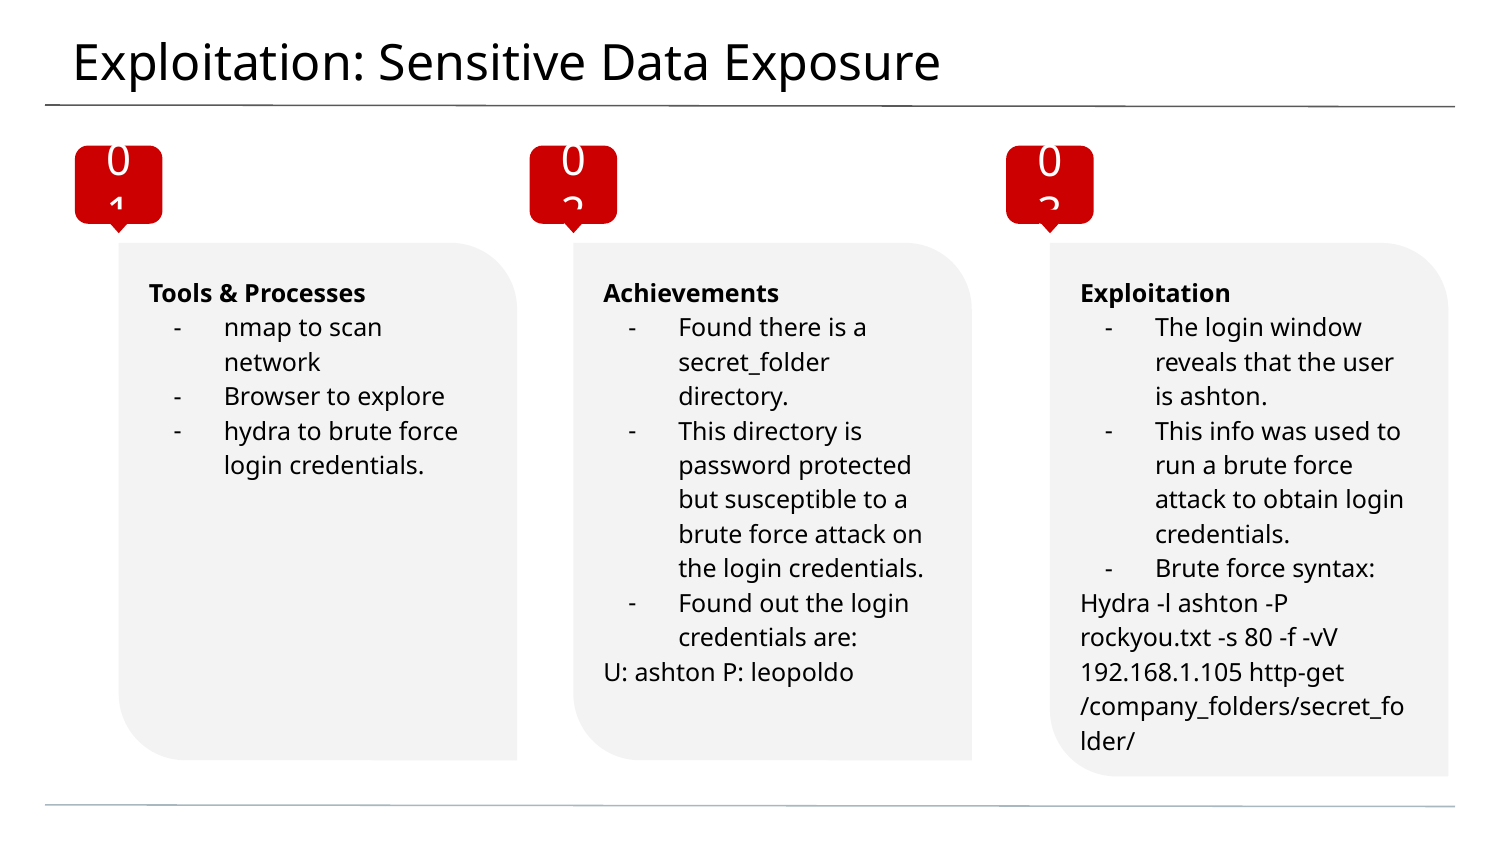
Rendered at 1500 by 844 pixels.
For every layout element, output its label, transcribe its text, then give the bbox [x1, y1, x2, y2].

text_box [508, 275, 518, 761]
text_box Achievements Found there is a secret_folder directory. This directory is password protected but susceptible to a brute force attack on the login credentials. Found out the login credentials are: U: ashton P: leopoldo [573, 242, 972, 761]
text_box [1005, 145, 1094, 234]
text_box Tools & Processes nmap to scan network Browser to explore hydra to brute force login credentials. [118, 242, 508, 761]
text_box Exploitation The login window reveals that the user is ashton. This info was used to run a brute force attack to obtain login credentials. Brute force syntax: Hydra -l ashton -P rockyou.txt -s 80 -f -vV 192.168.1.105 http-get /company_folders/secret_folder/ [1050, 242, 1439, 777]
title Exploitation: Sensitive Data Exposure [0, 0, 1500, 88]
text_box [1439, 275, 1449, 777]
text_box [529, 145, 618, 234]
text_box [74, 145, 163, 234]
